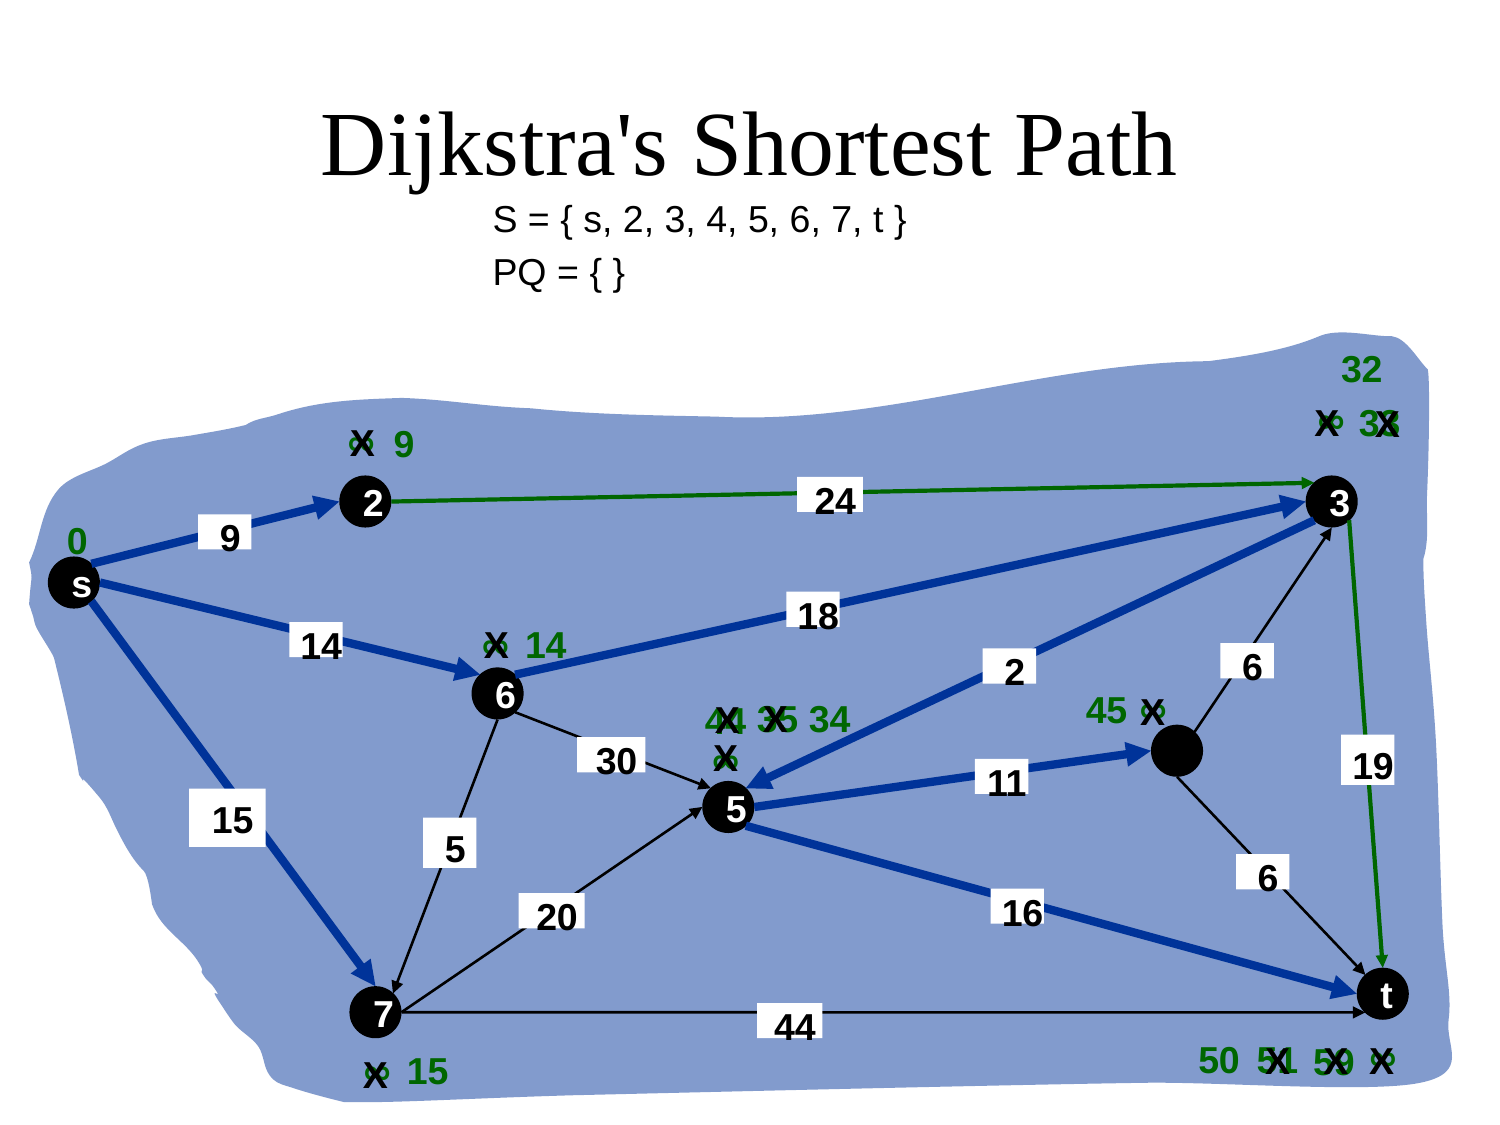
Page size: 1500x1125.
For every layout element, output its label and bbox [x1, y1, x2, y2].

title [112, 99, 1388, 288]
text_box [462, 187, 1016, 318]
text_box [27, 332, 1453, 1107]
